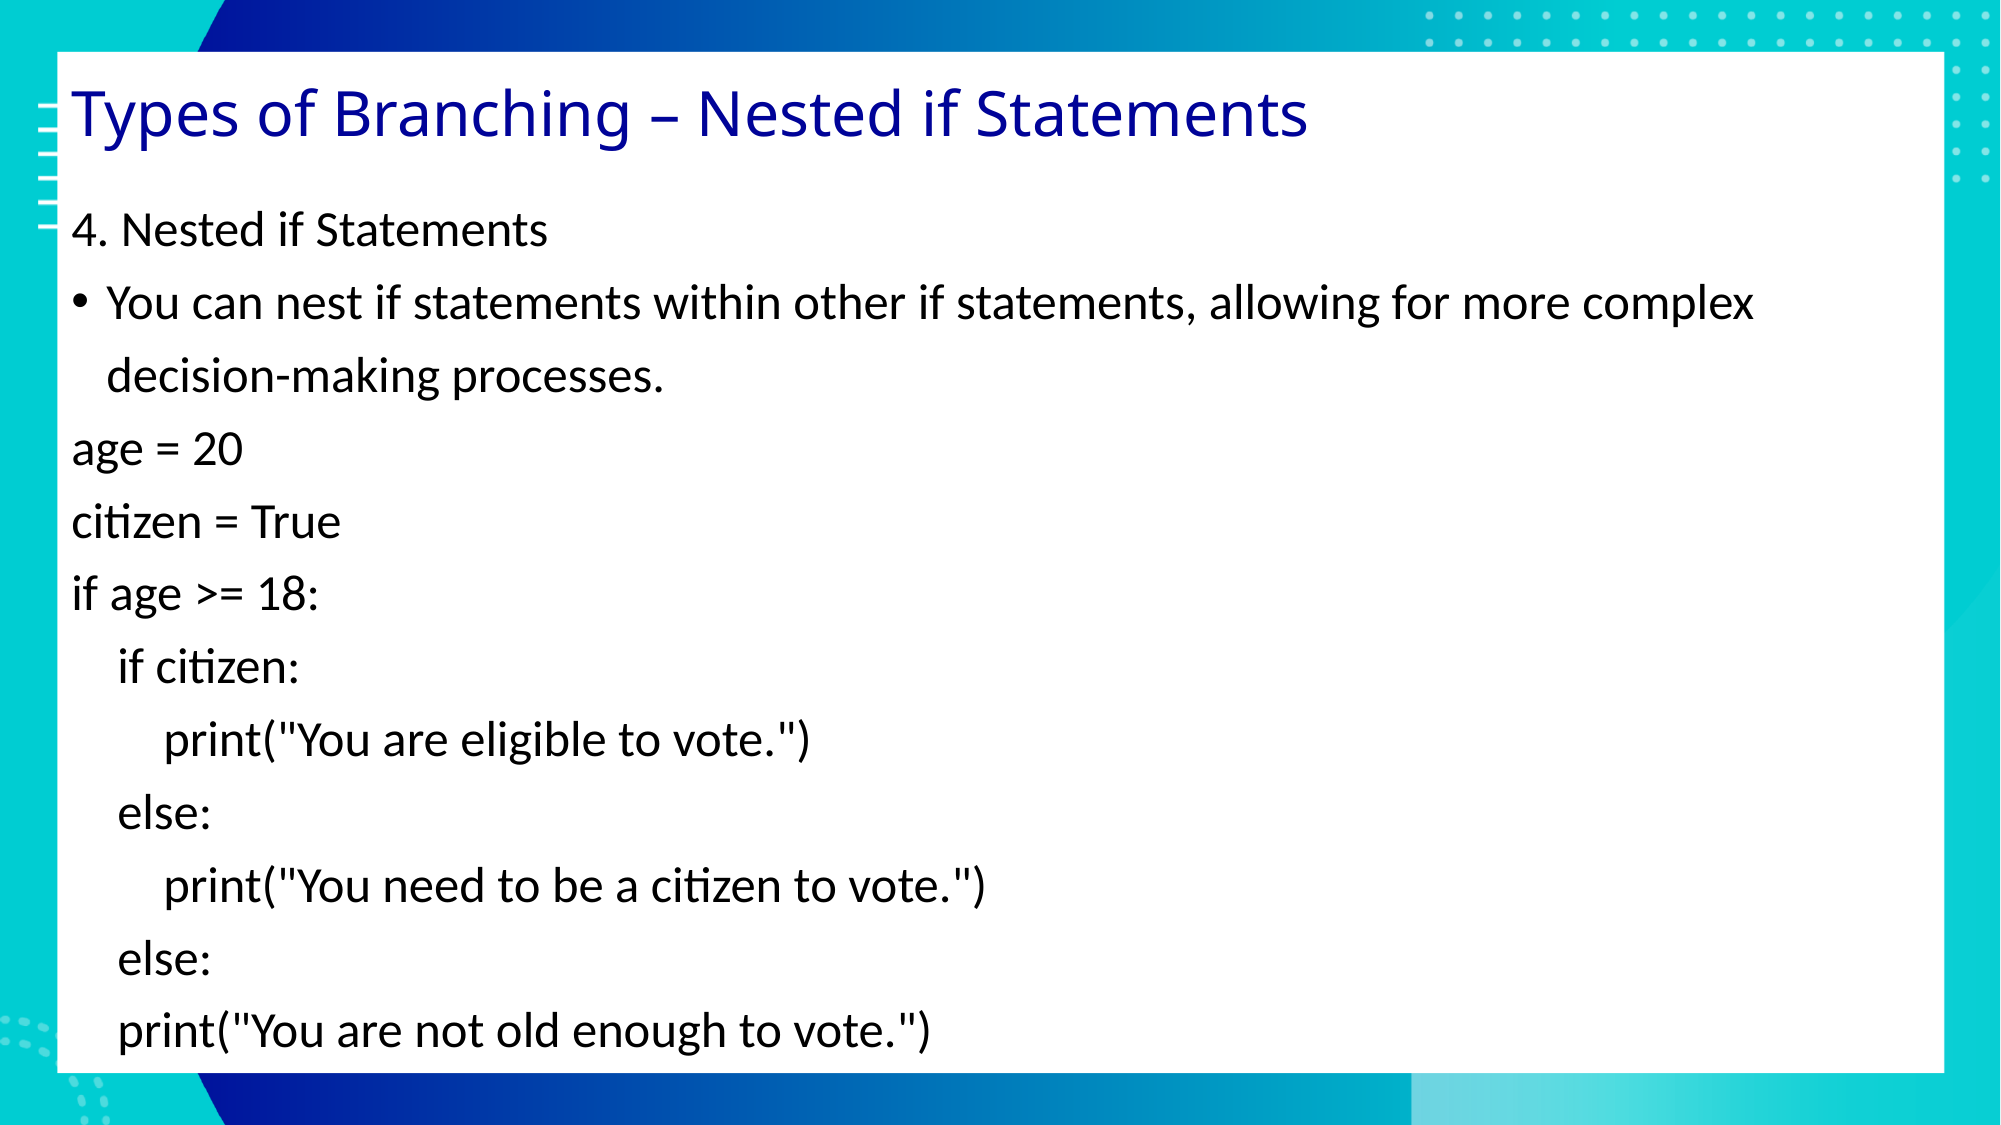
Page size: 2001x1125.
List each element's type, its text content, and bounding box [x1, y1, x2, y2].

picture [0, 0, 2001, 1125]
list 4. Nested if Statements You can nest if statements within other if statements, allowing for more complex decision-making processes. age = 20 citizen = True if age >= 18: if citizen: print("You are eligible to vote.") else: print("You need to be a citizen to vote.") else: print("You are not old enough to vote.") [56, 176, 1939, 1069]
title Types of Branching – Nested if Statements [56, 56, 1939, 176]
